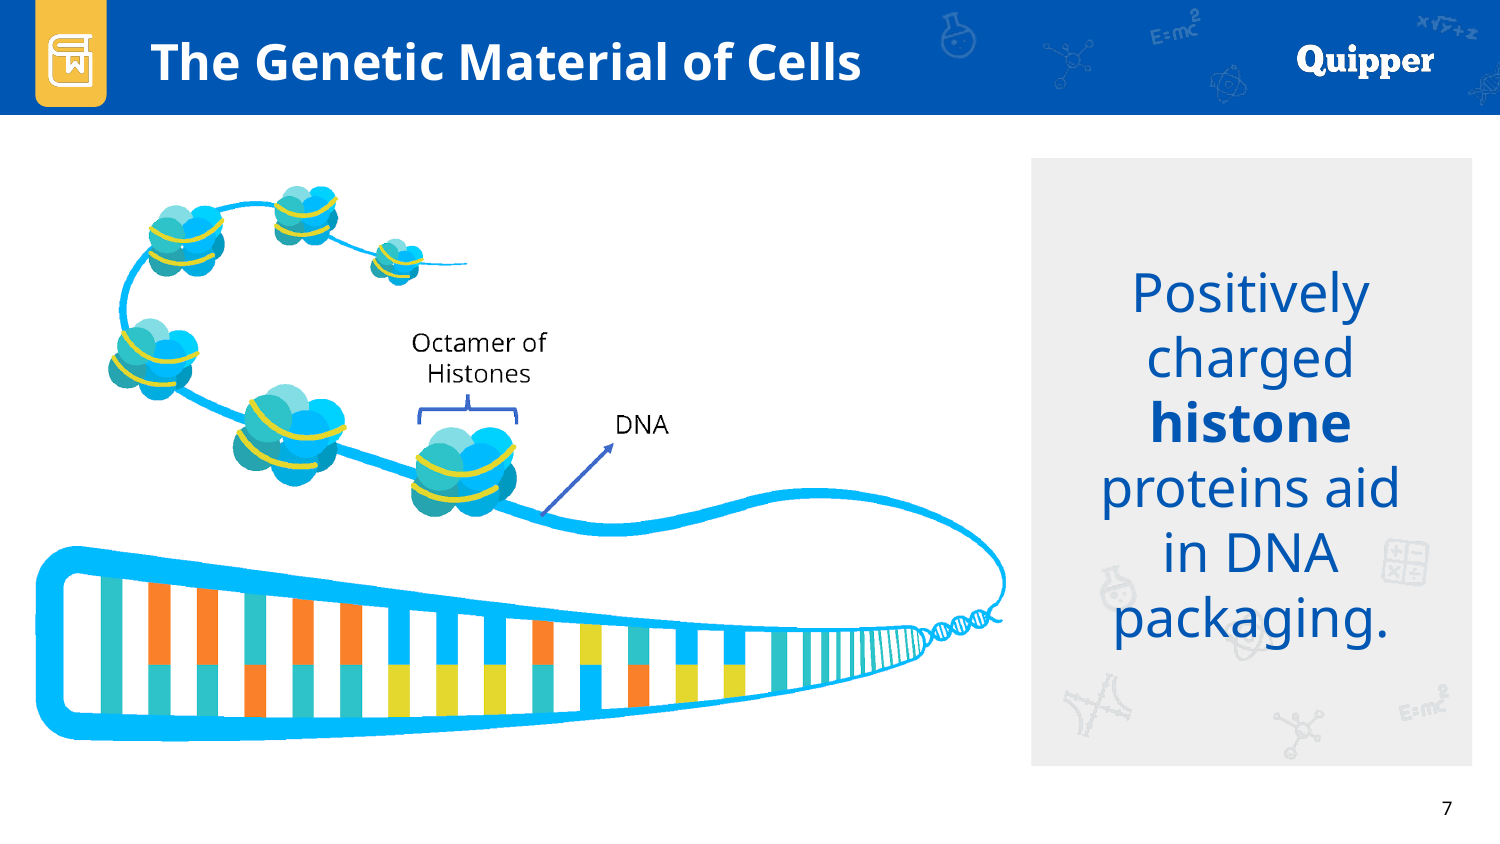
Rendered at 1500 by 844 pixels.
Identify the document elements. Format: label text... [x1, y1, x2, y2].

picture [8, 170, 1015, 769]
picture [1297, 44, 1434, 79]
picture [48, 34, 93, 87]
text_box Positively charged histone proteins aid in DNA packaging. [1062, 195, 1441, 711]
text_box The Genetic Material of Cells [135, 14, 1219, 101]
slide_number 7 [1402, 777, 1493, 842]
